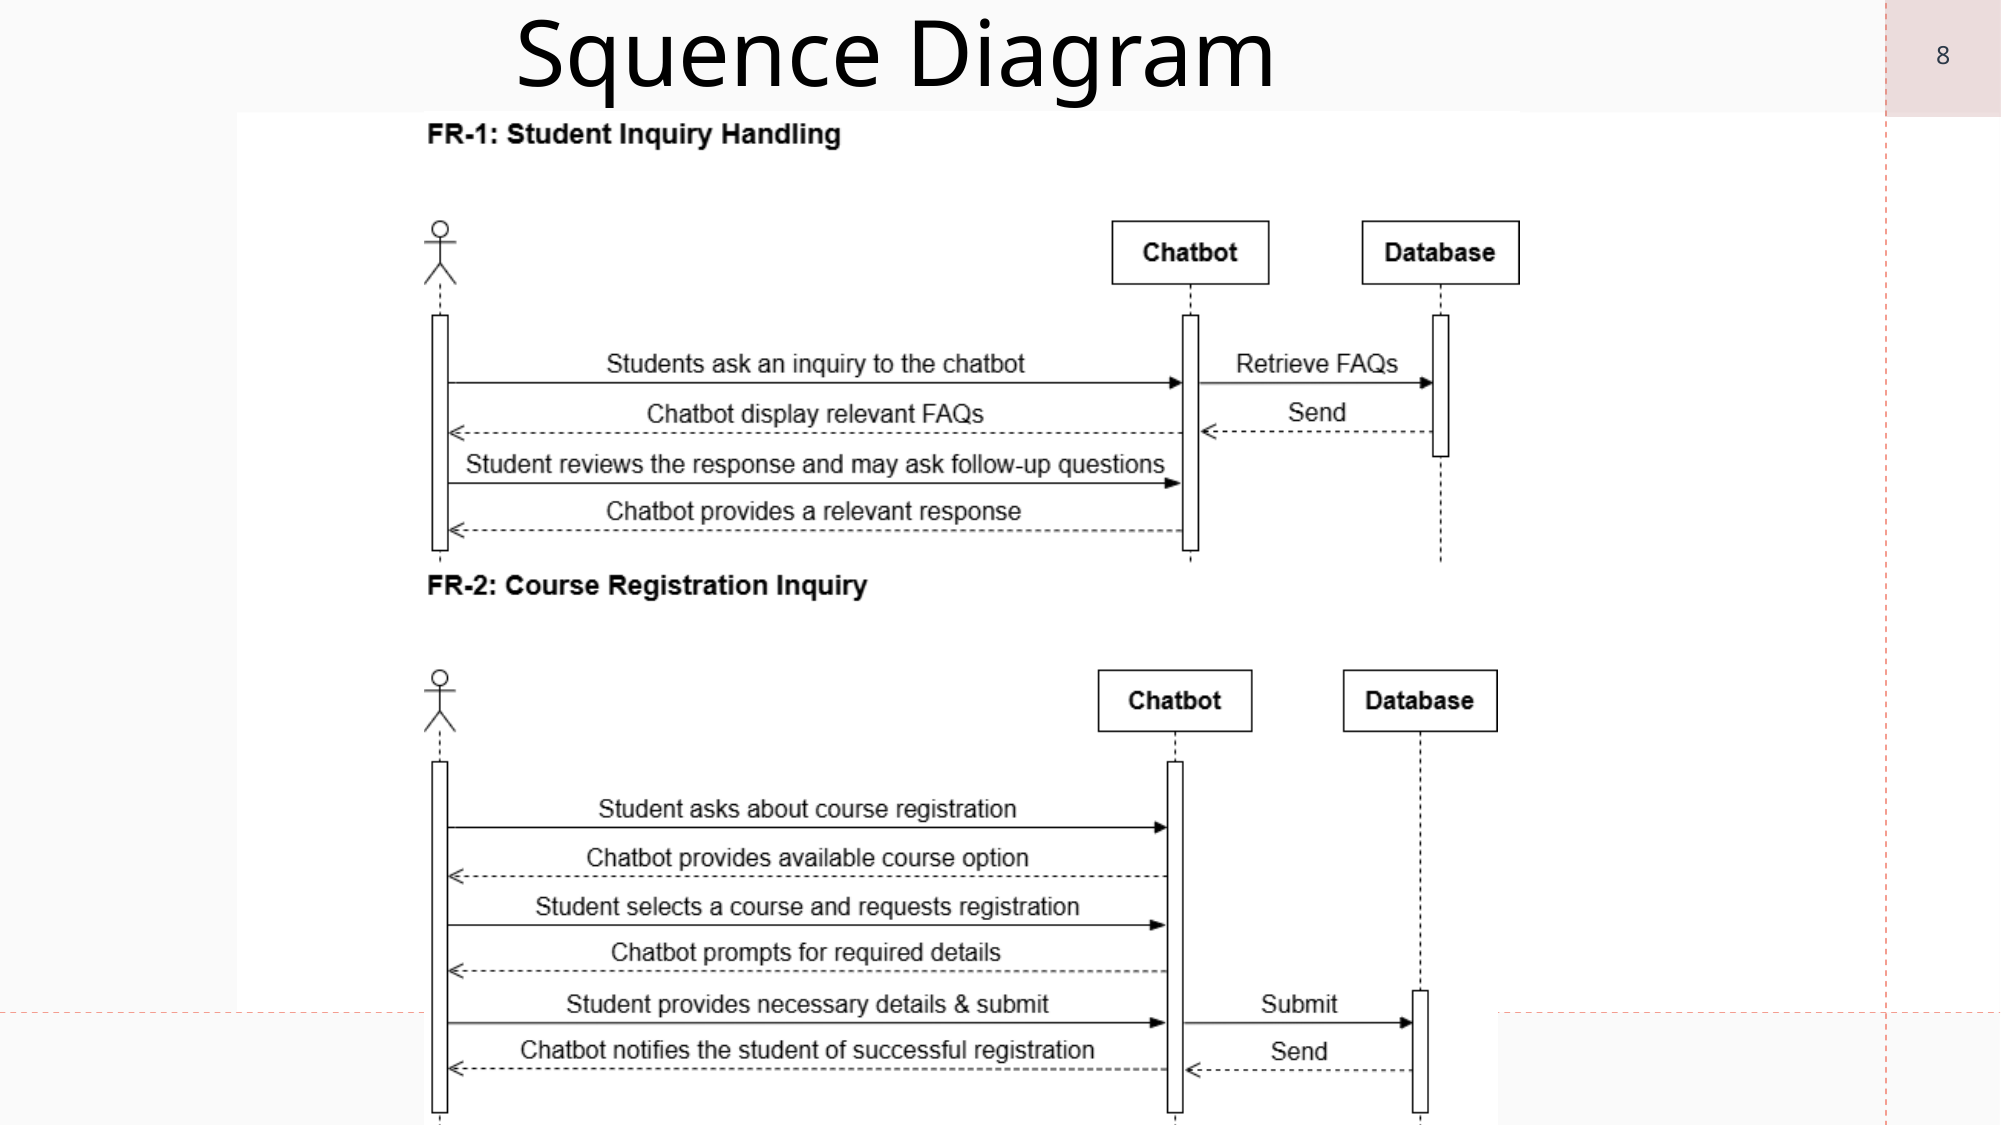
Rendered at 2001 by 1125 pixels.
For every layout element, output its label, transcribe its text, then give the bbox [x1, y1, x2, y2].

title Squence Diagram [500, 0, 2000, 166]
slide_number 8 [1886, 0, 2000, 113]
picture [424, 111, 1520, 1125]
